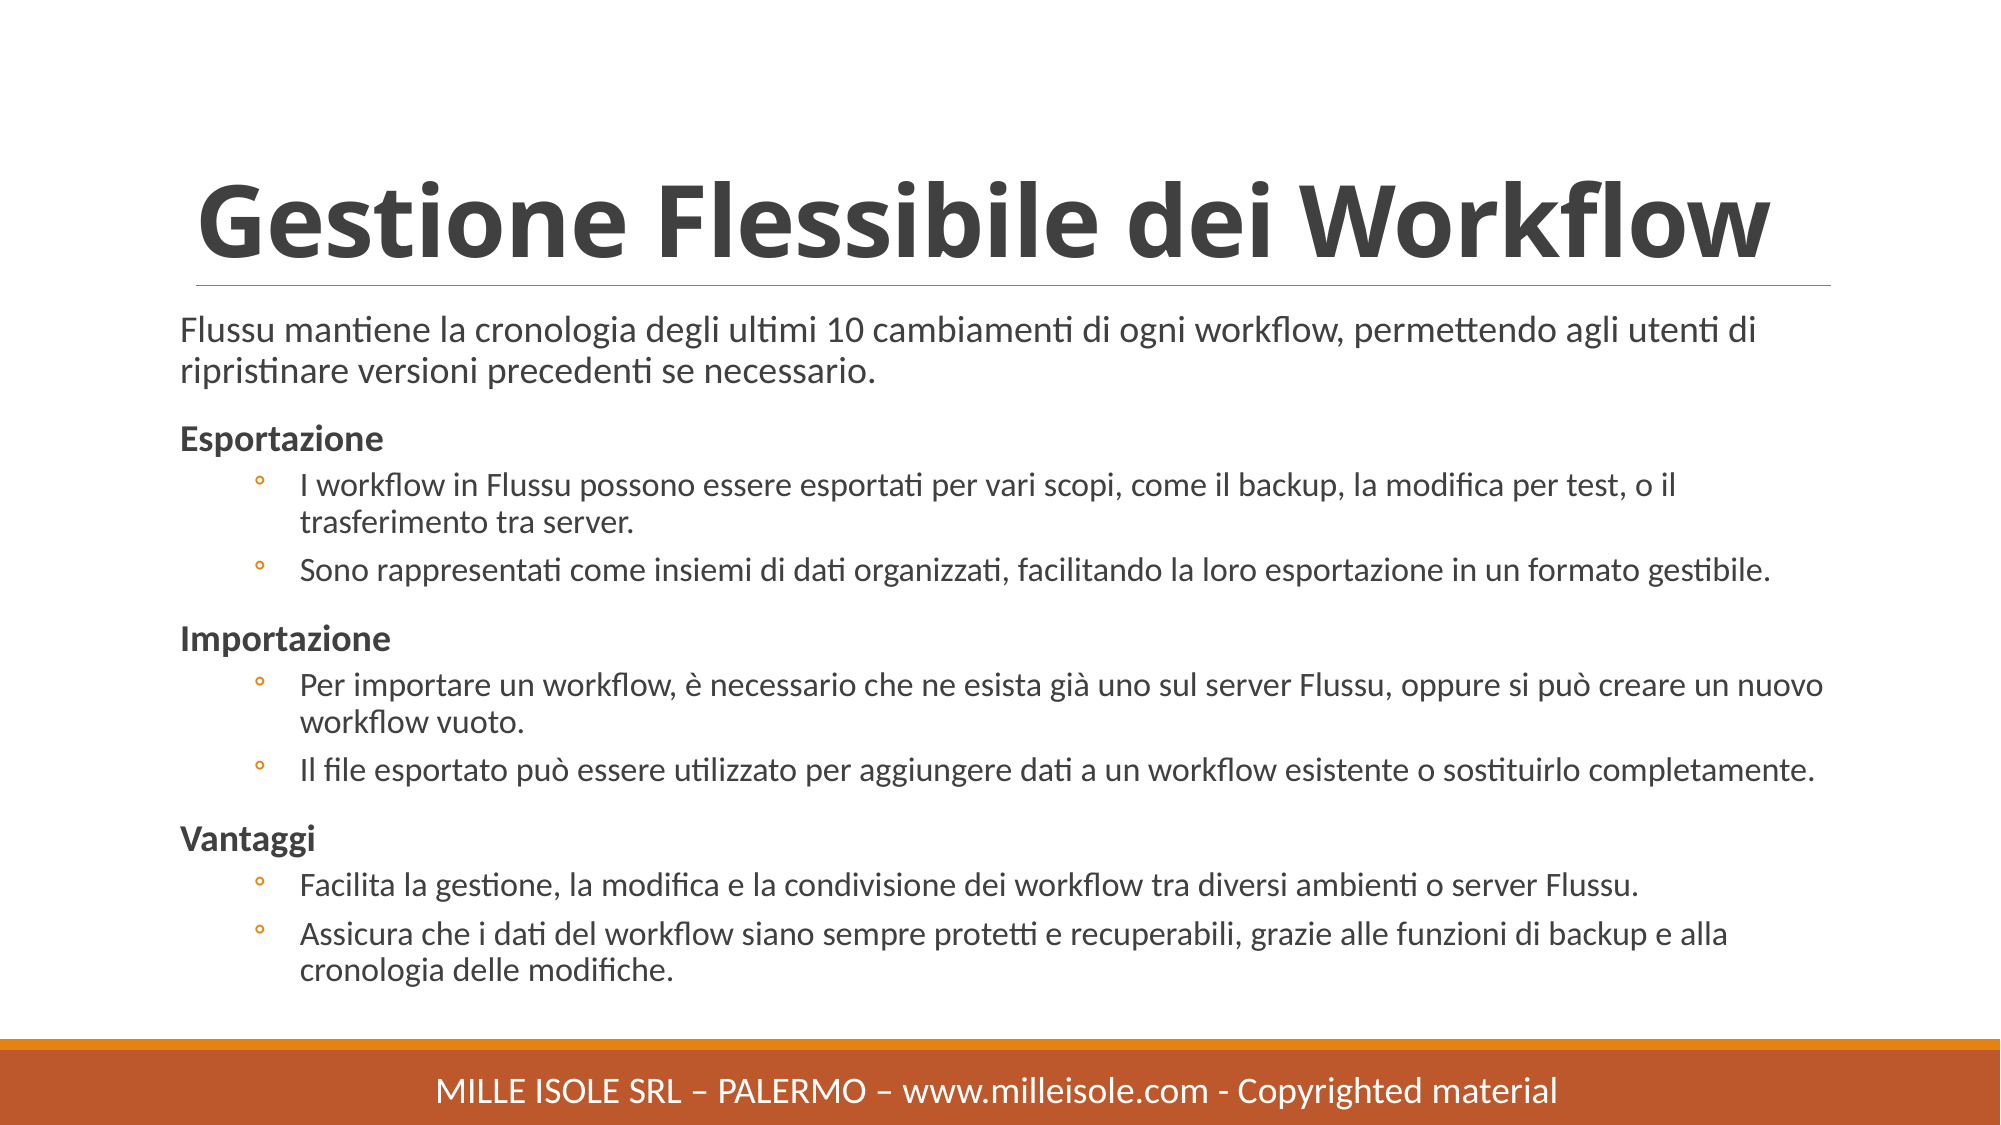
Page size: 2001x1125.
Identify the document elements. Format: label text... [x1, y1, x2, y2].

list Flussu mantiene la cronologia degli ultimi 10 cambiamenti di ogni workflow, permettendo agli utenti di ripristinare versioni precedenti se necessario. Esportazione I workflow in Flussu possono essere esportati per vari scopi, come il backup, la modifica per test, o il trasferimento tra server. Sono rappresentati come insiemi di dati organizzati, facilitando la loro esportazione in un formato gestibile. Importazione Per importare un workflow, è necessario che ne esista già uno sul server Flussu, oppure si può creare un nuovo workflow vuoto. Il file esportato può essere utilizzato per aggiungere dati a un workflow esistente o sostituirlo completamente. Vantaggi Facilita la gestione, la modifica e la condivisione dei workflow tra diversi ambienti o server Flussu. Assicura che i dati del workflow siano sempre protetti e recuperabili, grazie alle funzioni di backup e alla cronologia delle modifiche. [180, 302, 1830, 1019]
title Gestione Flessibile dei Workflow [180, 47, 1830, 285]
